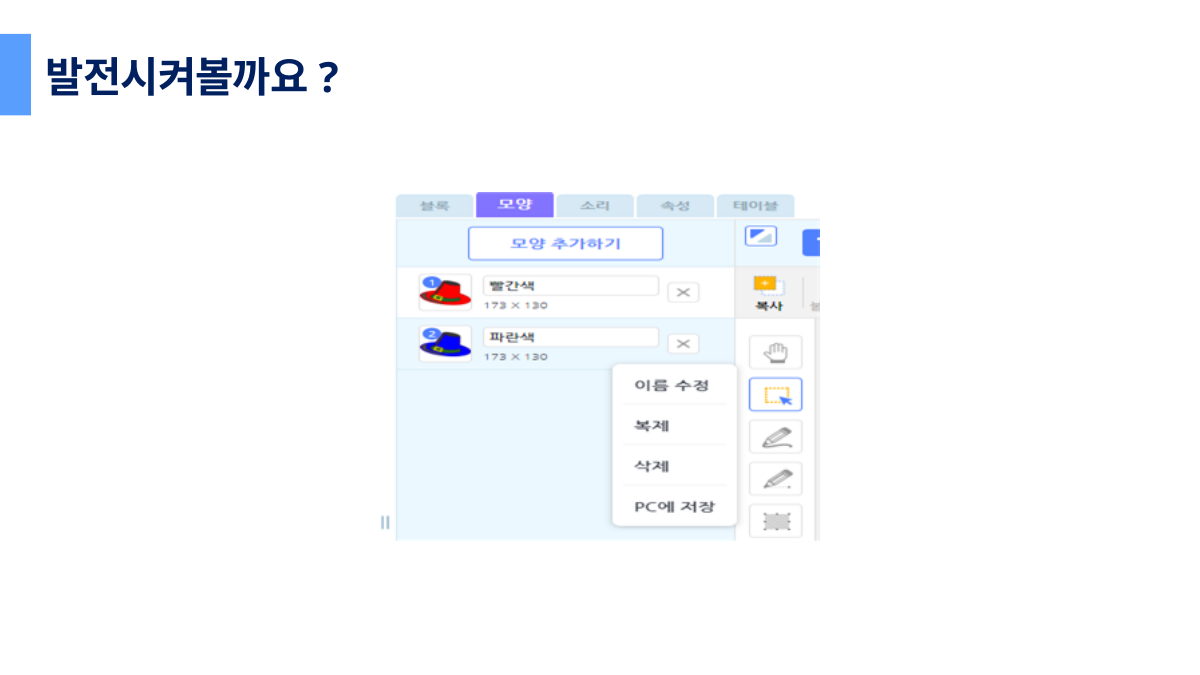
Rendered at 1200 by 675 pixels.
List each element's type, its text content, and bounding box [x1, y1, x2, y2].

text_box 발전시켜볼까요? [32, 43, 712, 109]
text_box [0, 33, 32, 116]
picture [380, 192, 820, 541]
